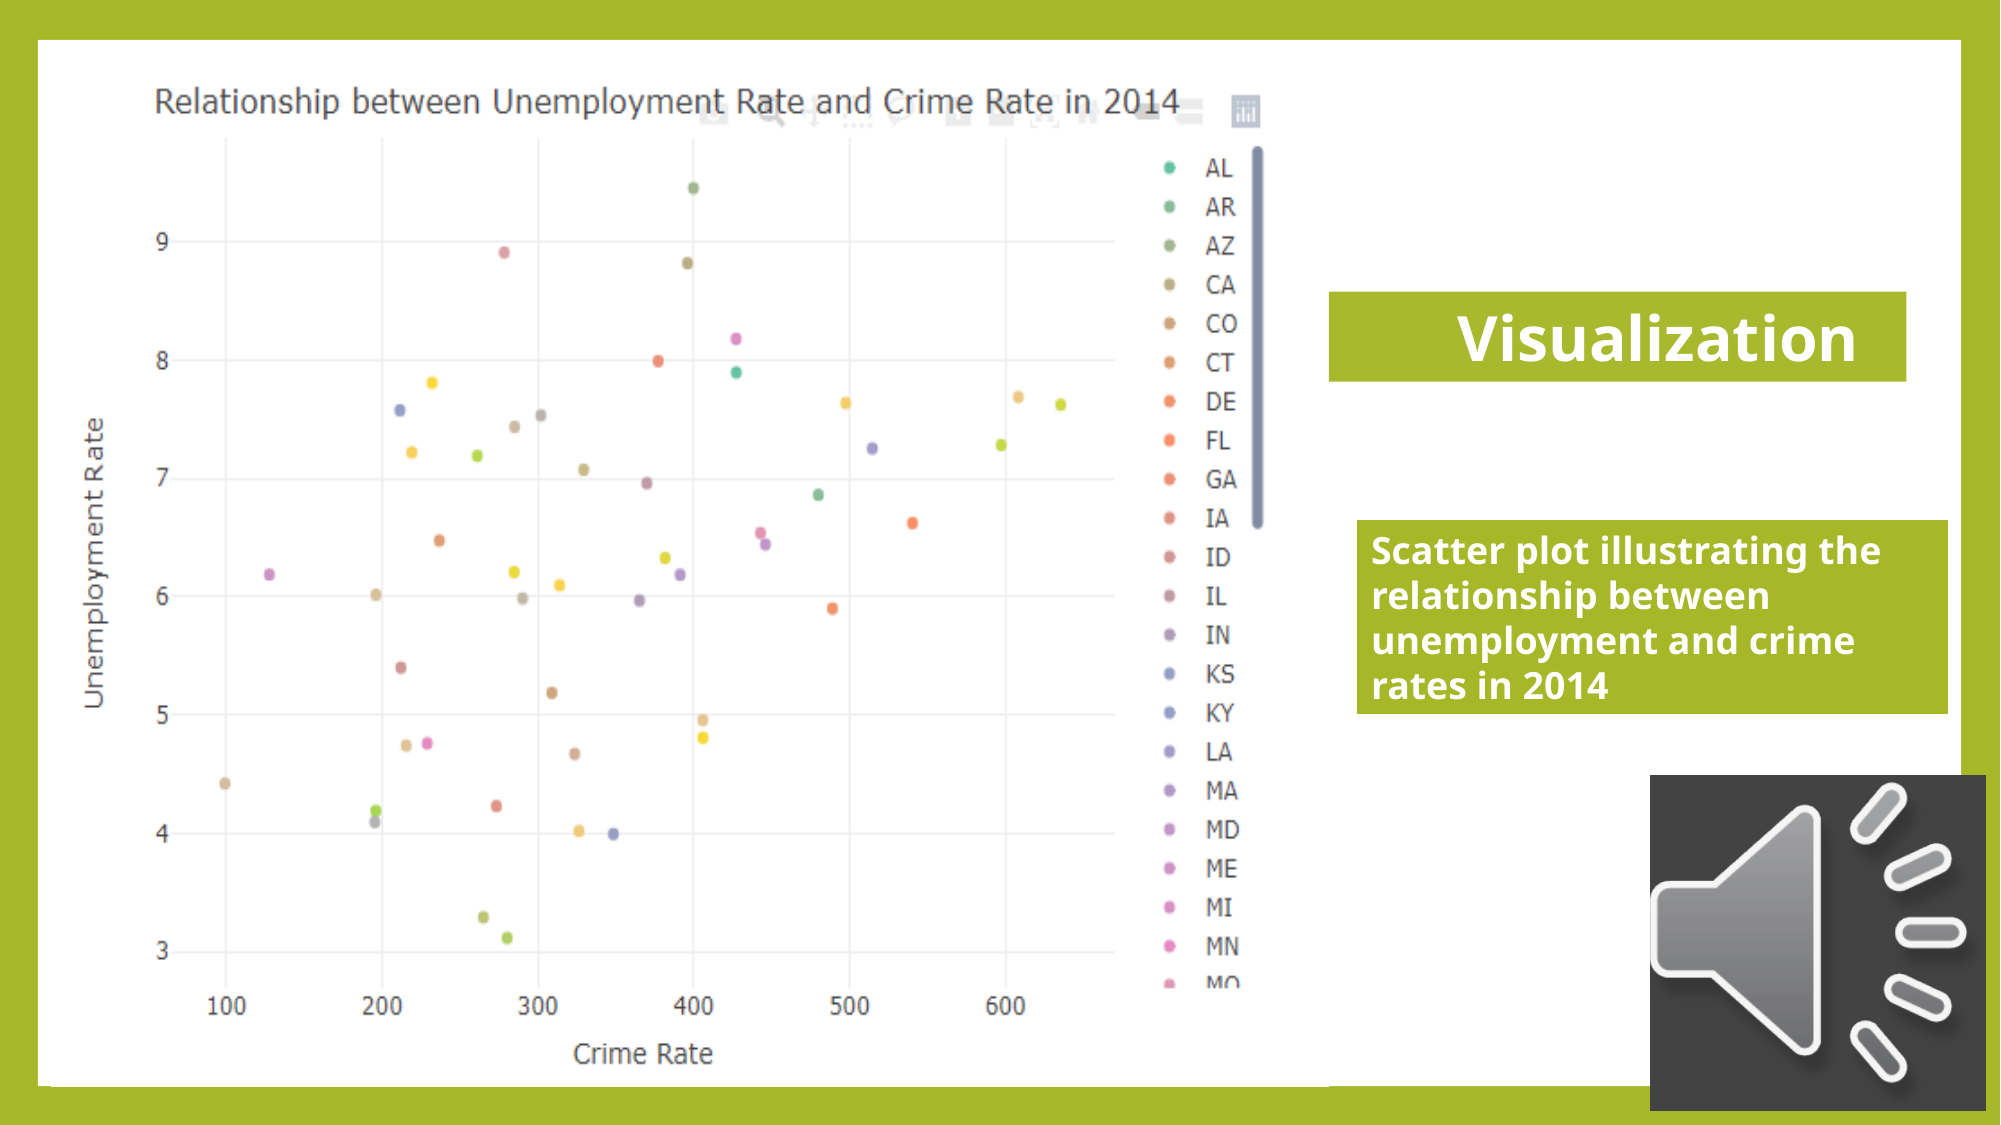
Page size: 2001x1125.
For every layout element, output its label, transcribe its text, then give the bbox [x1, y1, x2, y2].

picture [1648, 773, 1987, 1112]
text_box Visualization [1333, 291, 1907, 382]
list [50, 73, 1330, 1087]
text_box Scatter plot illustrating the relationship between unemployment and crime rates in 2014 [1356, 519, 1949, 715]
